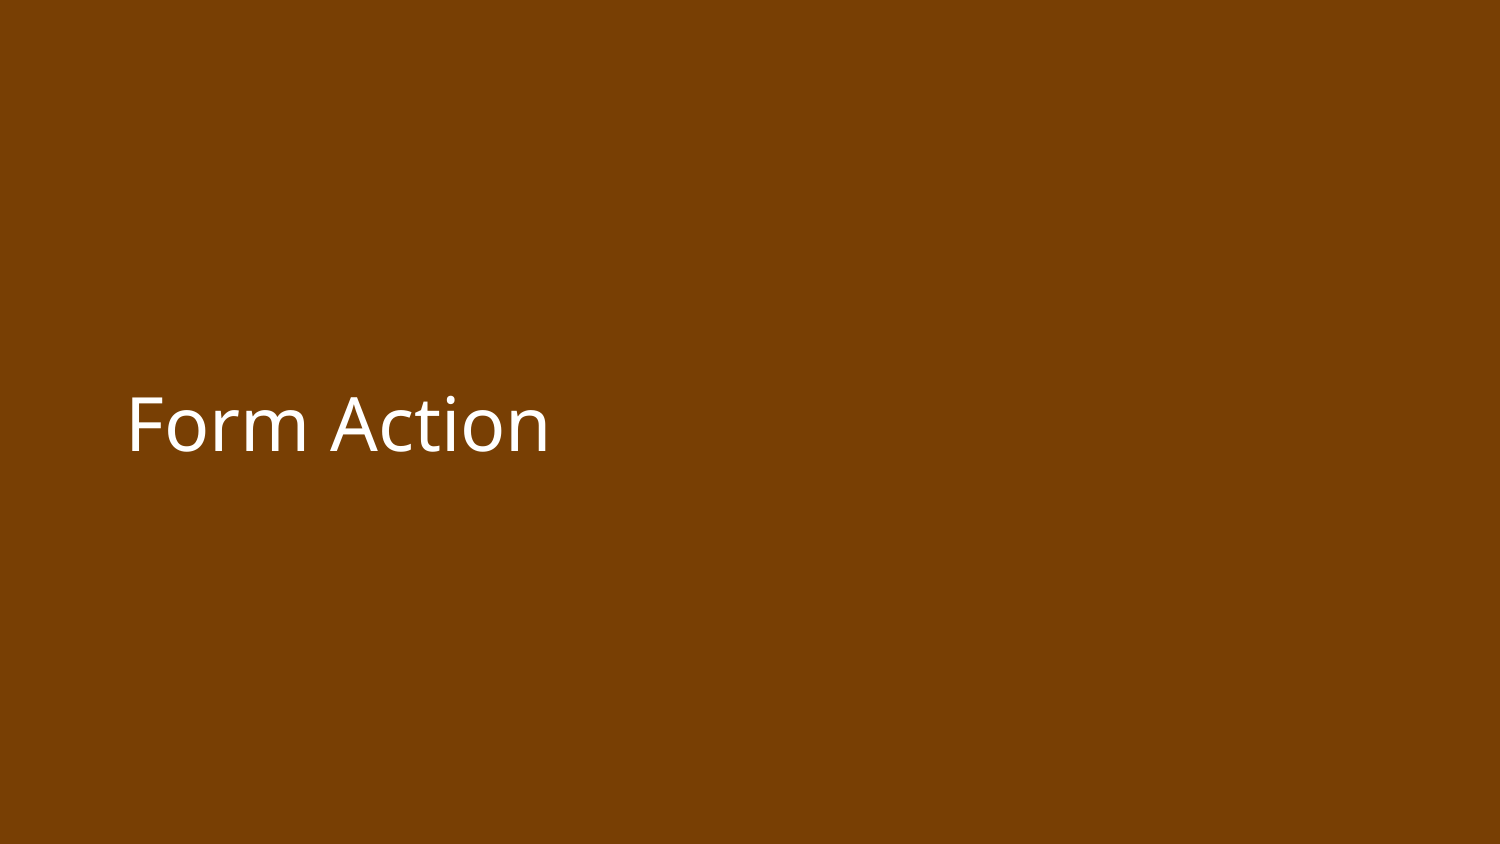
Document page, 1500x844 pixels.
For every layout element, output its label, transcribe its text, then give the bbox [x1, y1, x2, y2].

title Form Action [110, 351, 1399, 493]
